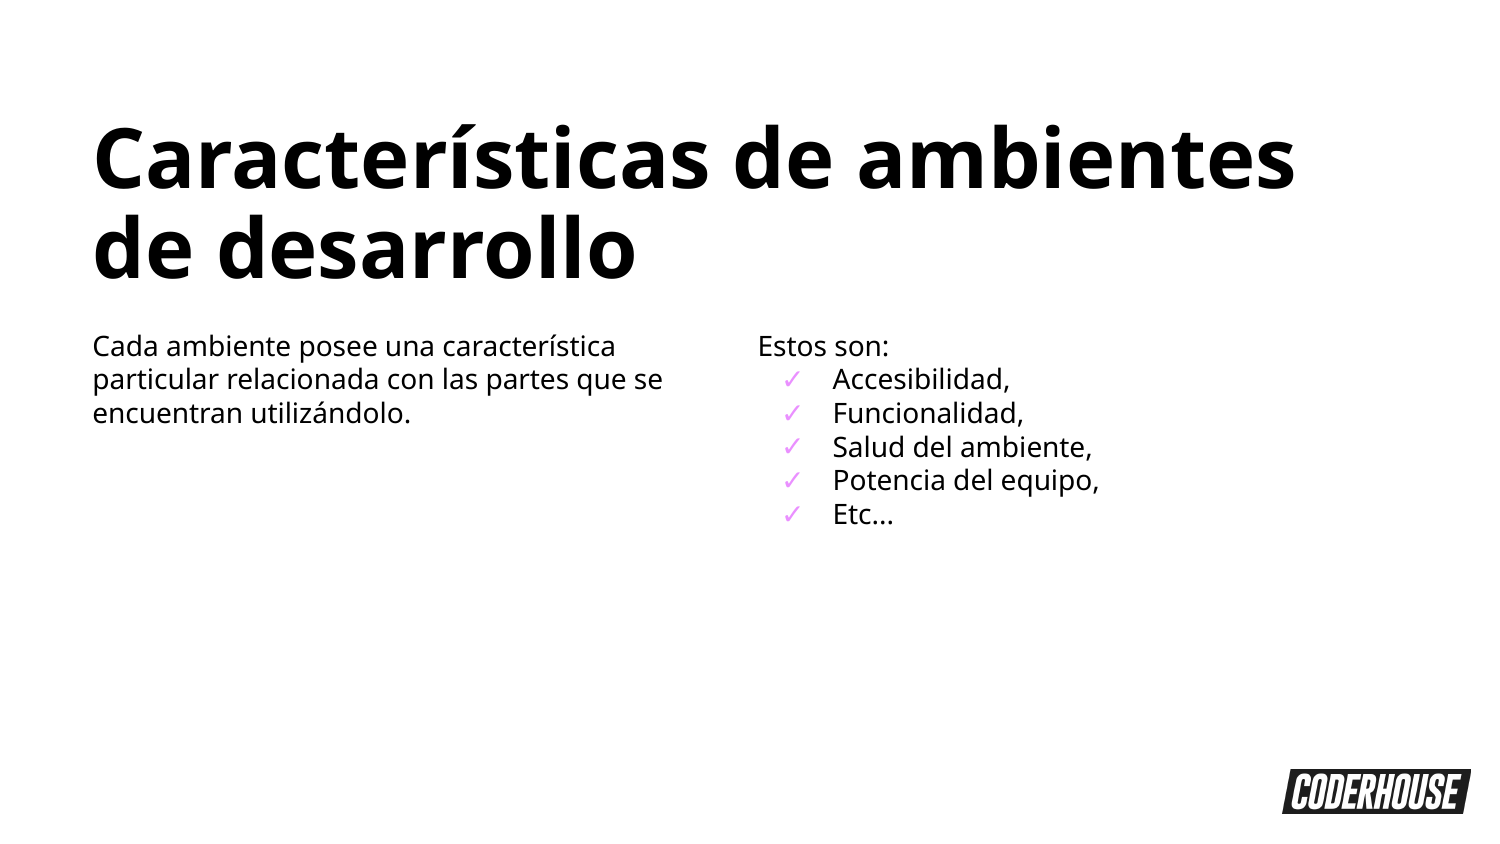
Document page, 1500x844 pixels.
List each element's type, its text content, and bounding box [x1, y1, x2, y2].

text_box Características de ambientes de desarrollo [77, 101, 1414, 312]
text_box Cada ambiente posee una característica particular relacionada con las partes que se encuentran utilizándolo. [77, 312, 707, 478]
text_box Estos son: Accesibilidad, Funcionalidad, Salud del ambiente, Potencia del equipo, Etc... [742, 312, 1372, 546]
picture [1281, 769, 1471, 814]
